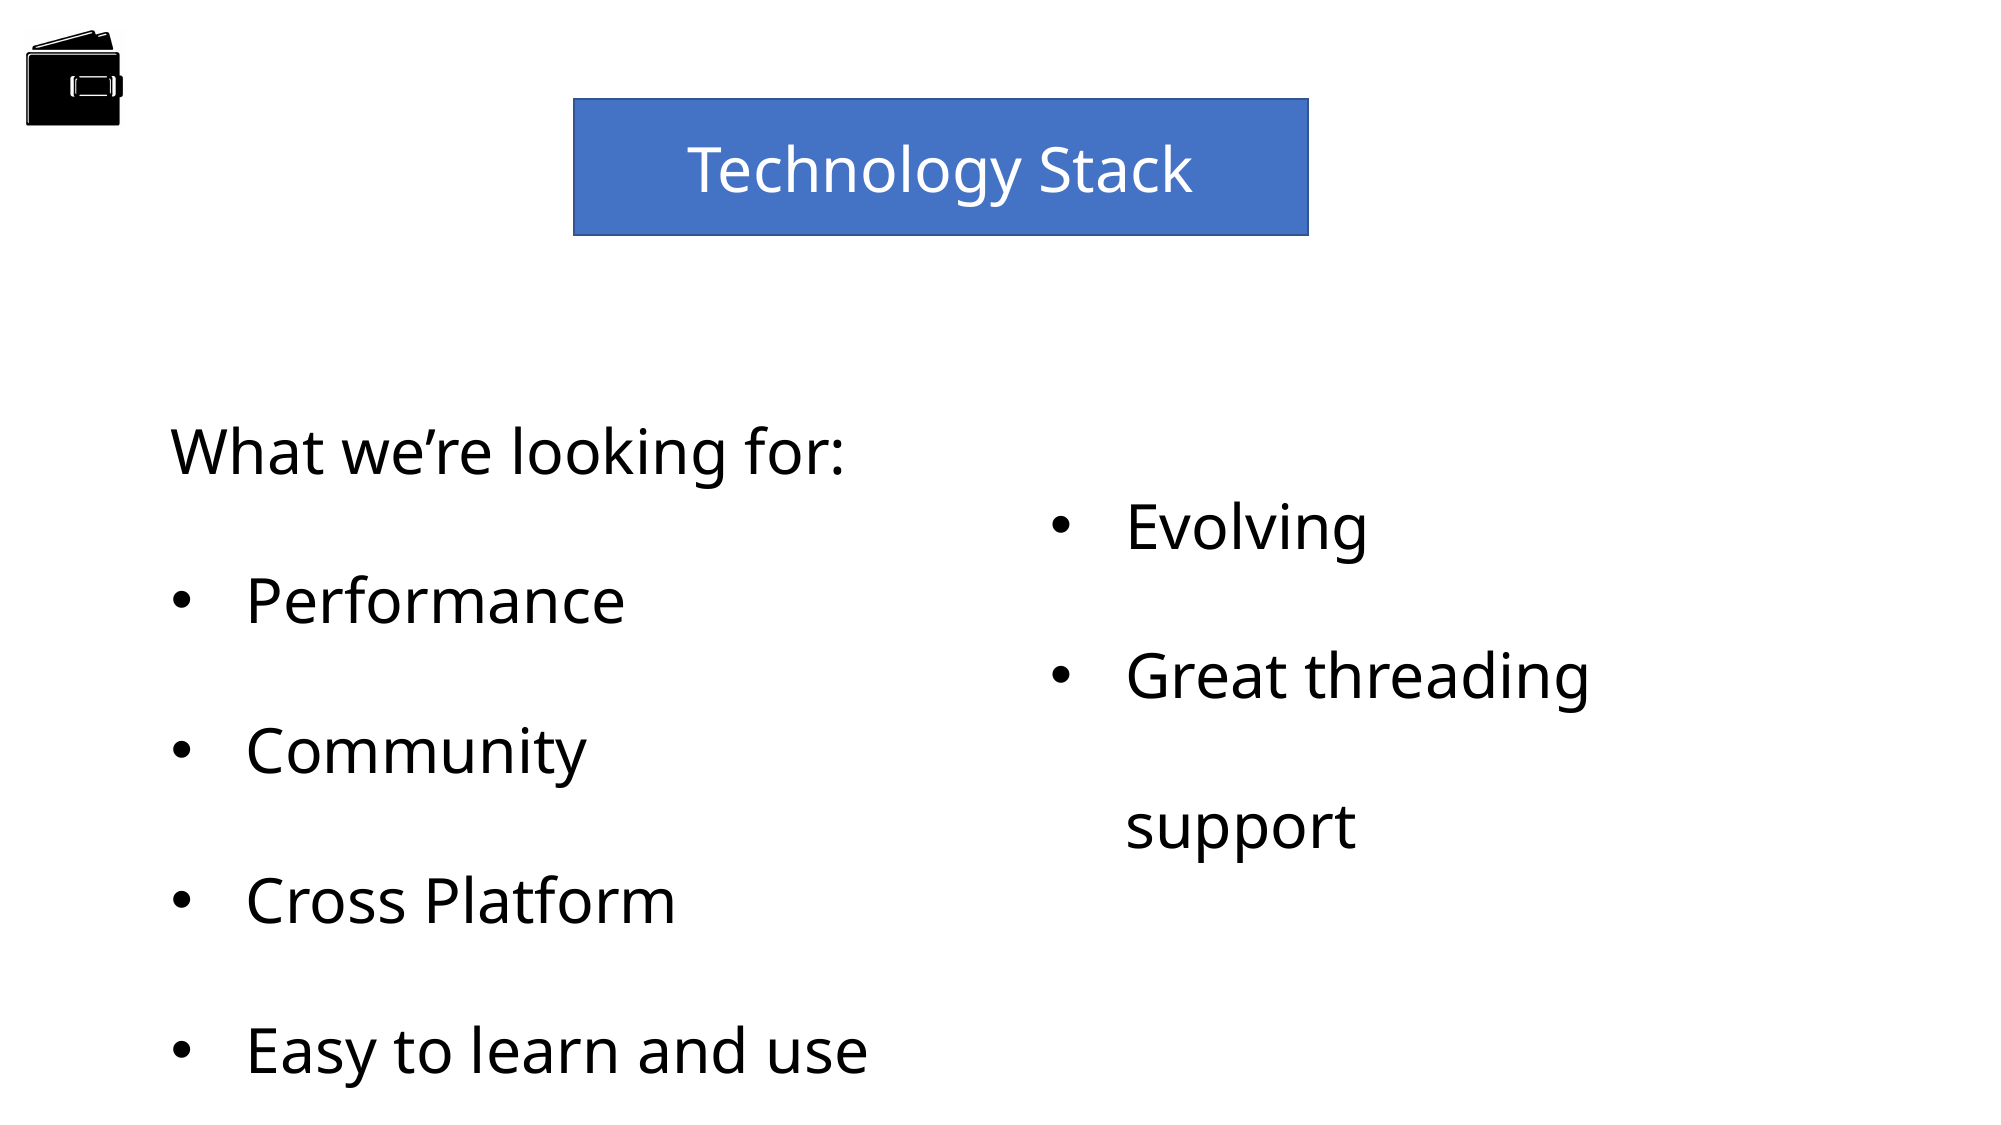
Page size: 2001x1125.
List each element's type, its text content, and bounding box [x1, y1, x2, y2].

text_box Evolving Great threading support [1035, 329, 1844, 869]
picture [23, 27, 126, 129]
text_box What we’re looking for: Performance Community Cross Platform Easy to learn and use [156, 329, 965, 1094]
text_box Technology Stack [573, 98, 1309, 236]
